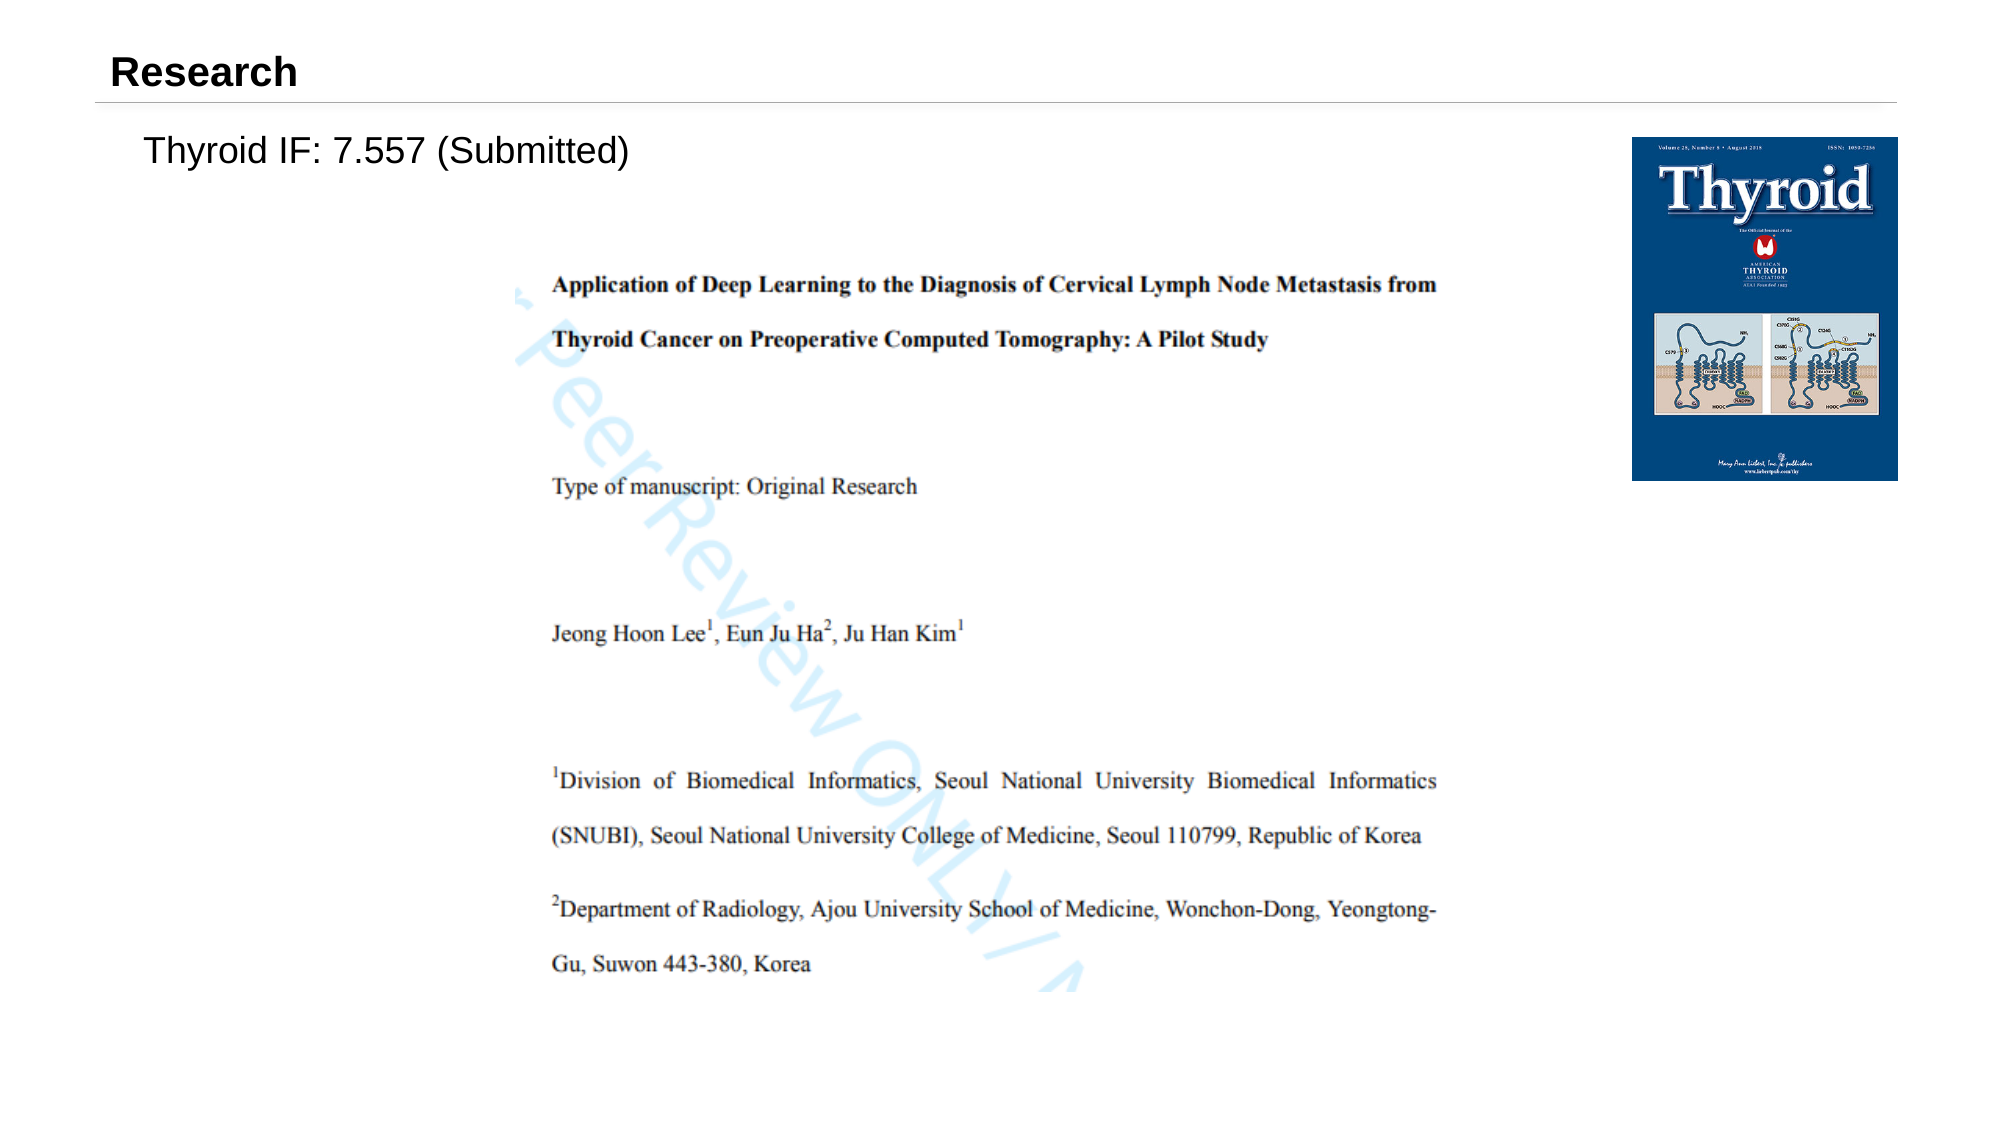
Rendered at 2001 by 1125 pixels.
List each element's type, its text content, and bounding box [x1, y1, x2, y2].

picture [515, 239, 1477, 992]
picture [1632, 137, 1898, 481]
text_box Thyroid IF: 7.557 (Submitted) [128, 119, 646, 179]
text_box Research [95, 37, 314, 102]
